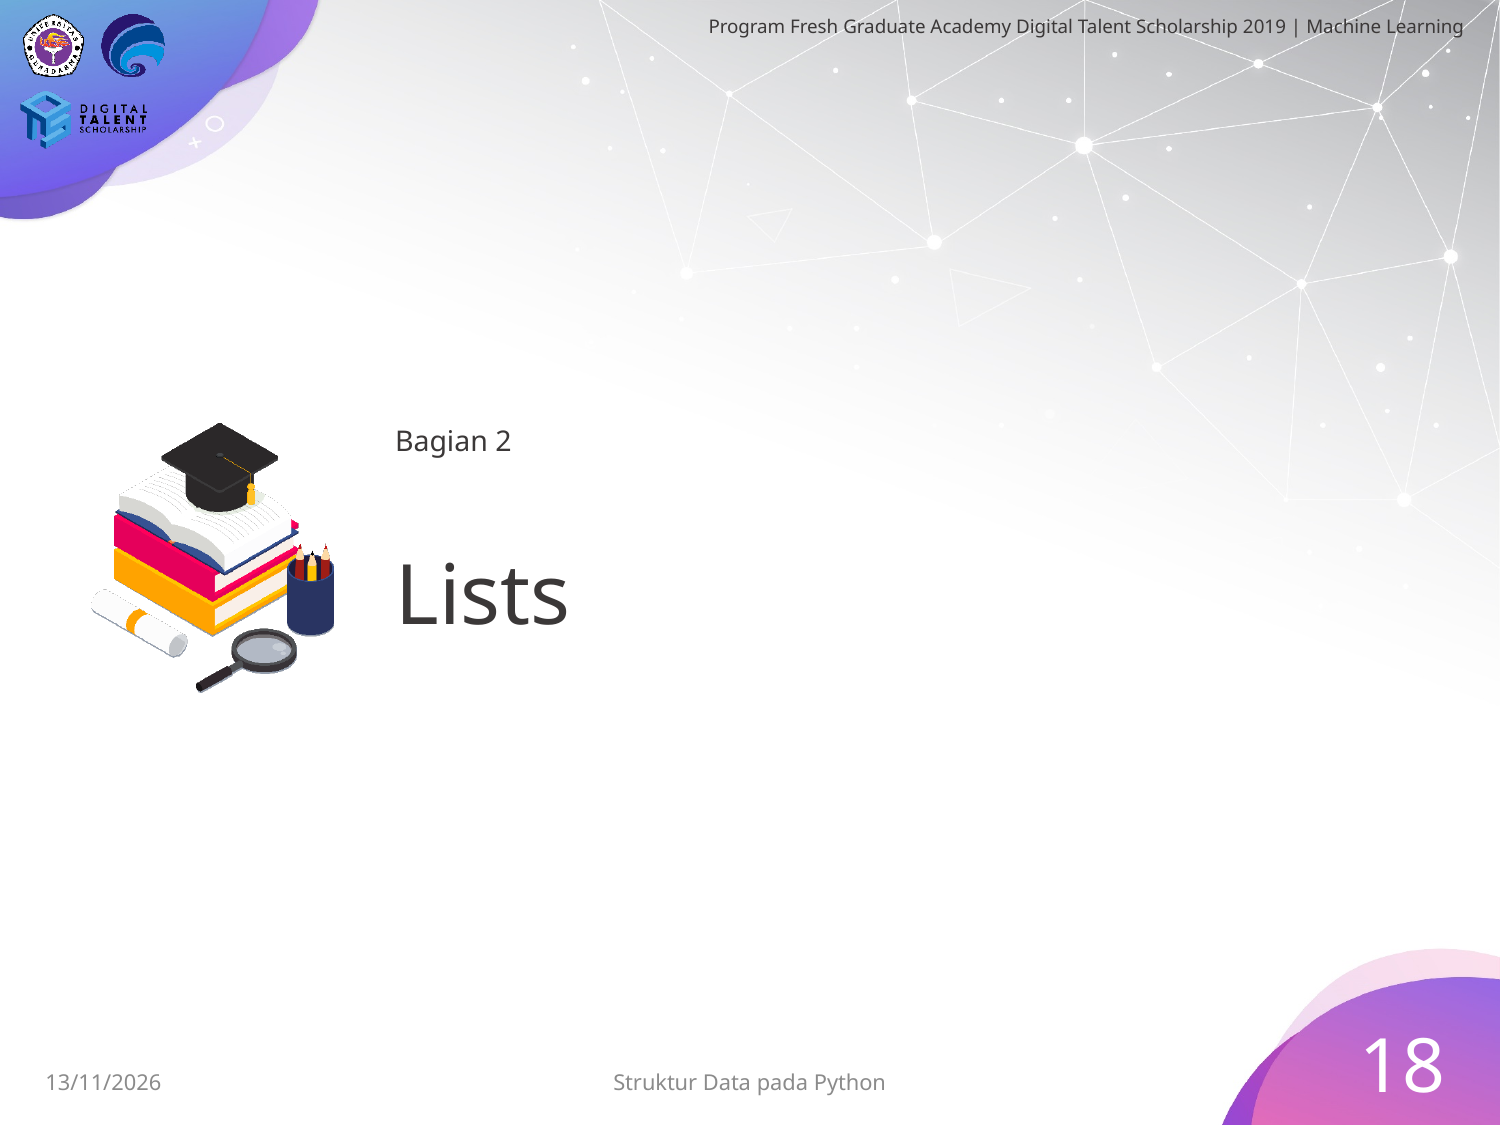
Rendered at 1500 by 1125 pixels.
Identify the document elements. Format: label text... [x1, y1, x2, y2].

list Bagian 2 [380, 415, 1396, 465]
title Lists [380, 483, 1396, 700]
picture [0, 0, 1500, 1125]
footer Struktur Data pada Python [382, 1053, 1118, 1114]
slide_number 18 [1327, 1023, 1478, 1114]
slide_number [30, 1053, 272, 1114]
